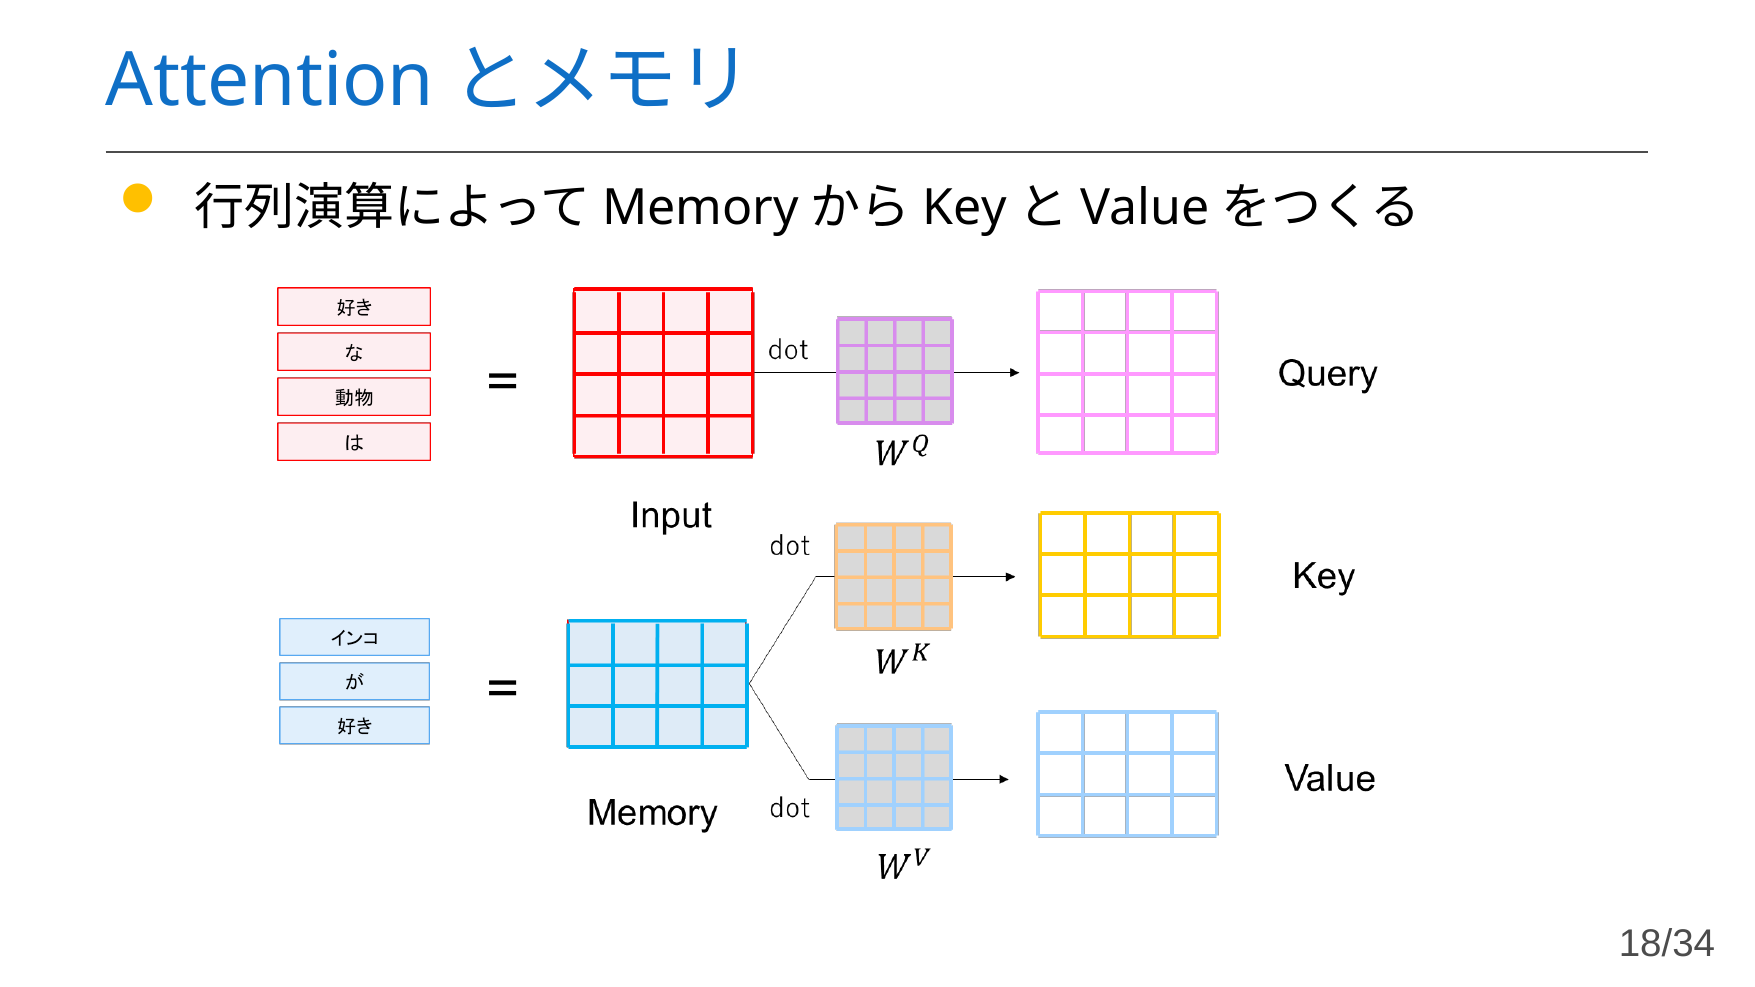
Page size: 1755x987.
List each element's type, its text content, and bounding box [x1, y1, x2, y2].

text_box = [471, 635, 522, 730]
picture [278, 617, 430, 749]
text_box = [471, 328, 522, 423]
picture [277, 287, 431, 465]
title Attentionとメモリ [105, 30, 1653, 122]
list 行列演算によってMemoryからKeyとValueをつくる [119, 174, 1615, 235]
slide_number 18/34 [1614, 917, 1740, 965]
picture [564, 287, 1415, 893]
